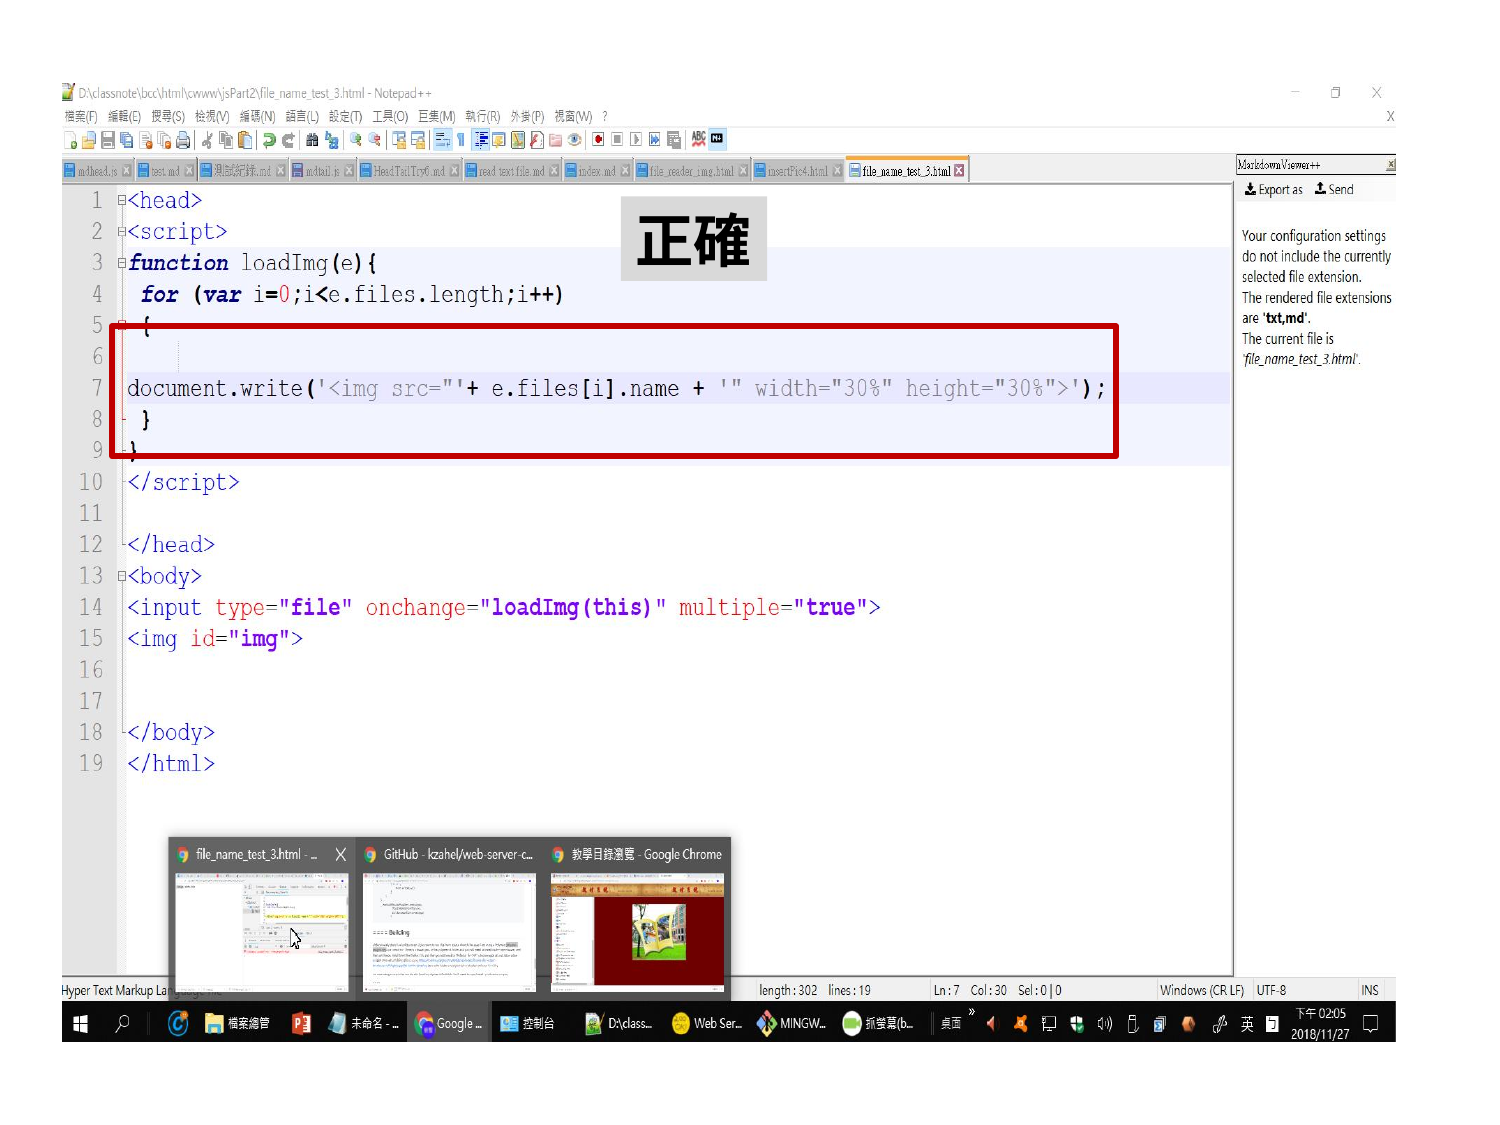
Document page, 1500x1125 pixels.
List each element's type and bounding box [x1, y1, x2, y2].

picture [62, 83, 1396, 1042]
